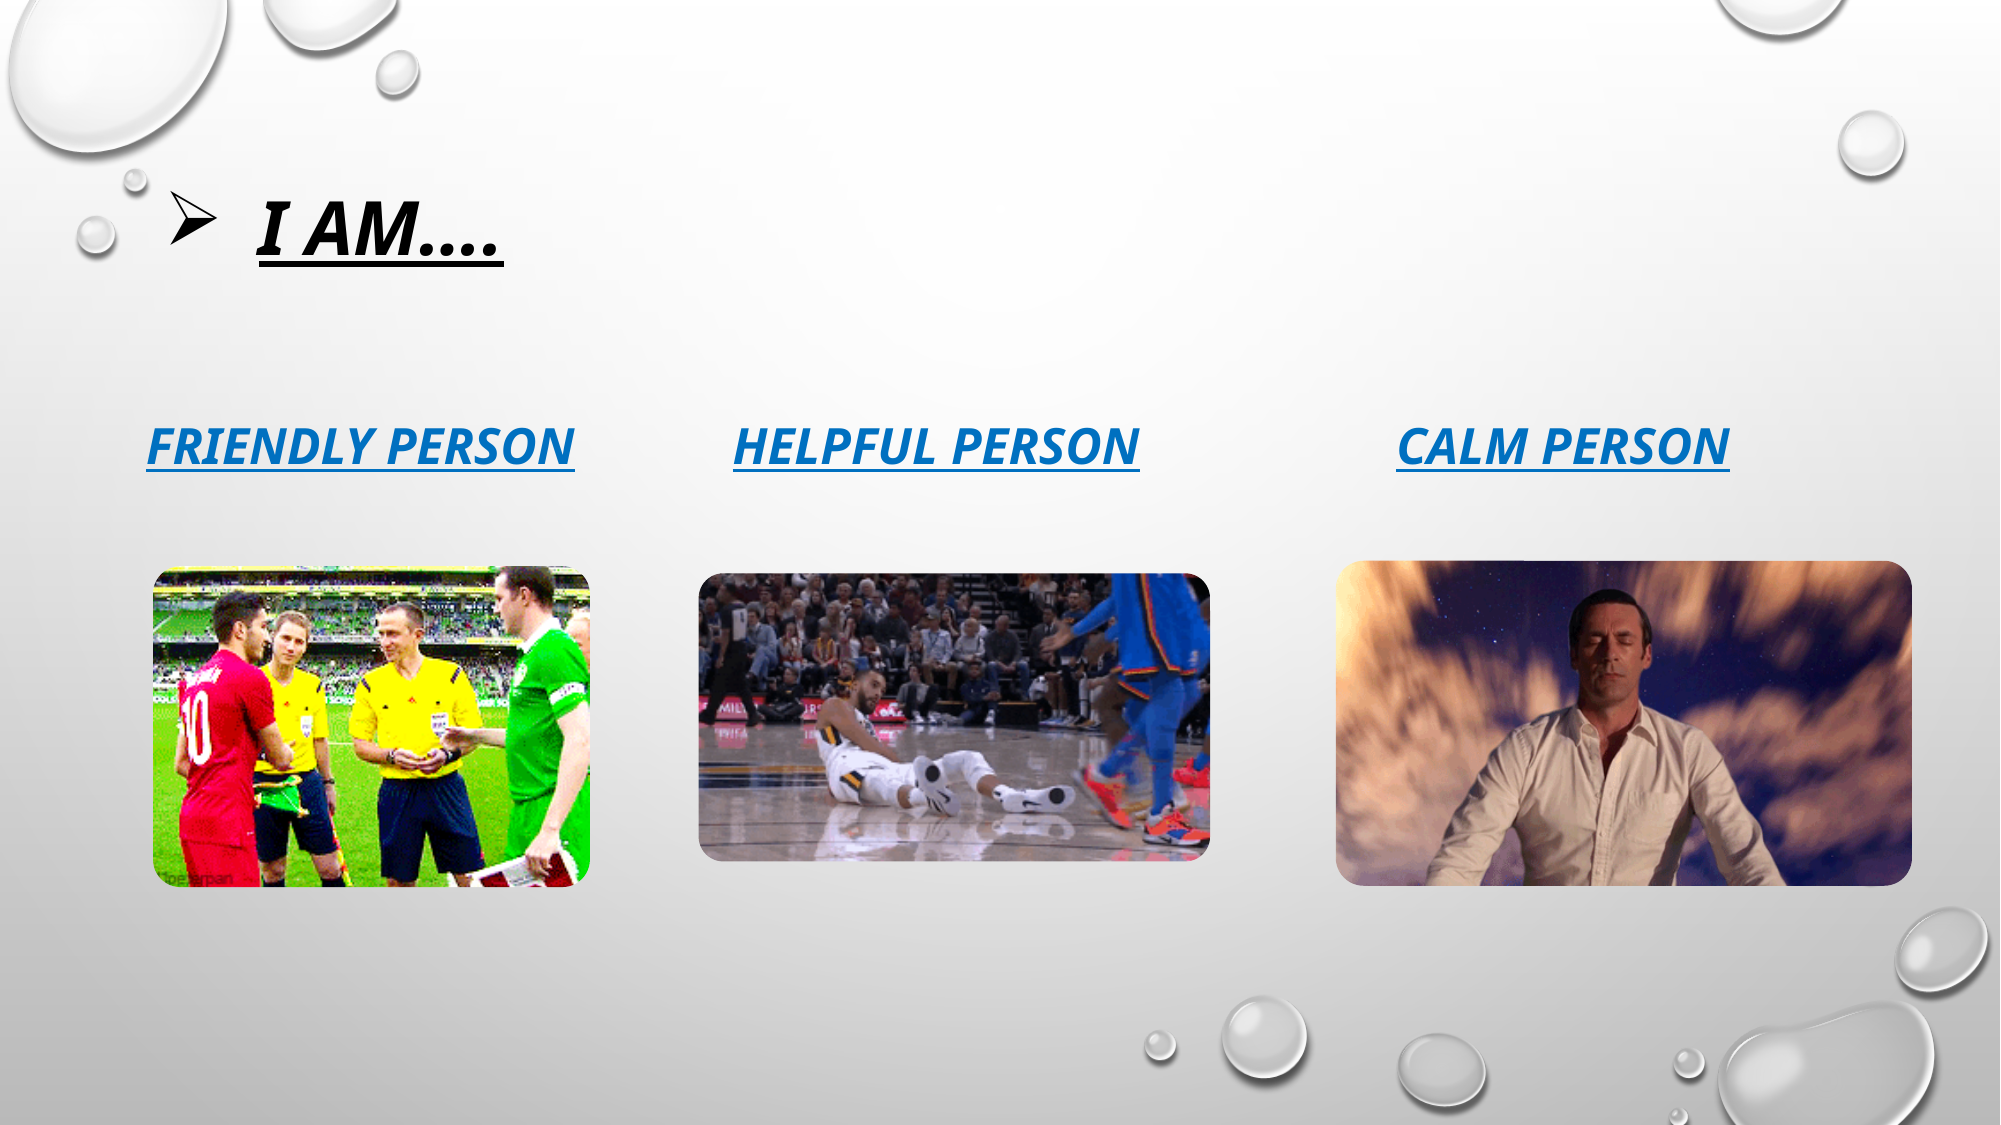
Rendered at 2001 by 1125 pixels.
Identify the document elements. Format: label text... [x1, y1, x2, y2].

list Friendly person [89, 388, 632, 483]
list Helpful person [666, 388, 1206, 483]
title I am…. [149, 99, 1851, 364]
picture [0, 0, 2000, 1125]
list Calm person [1292, 388, 1835, 483]
